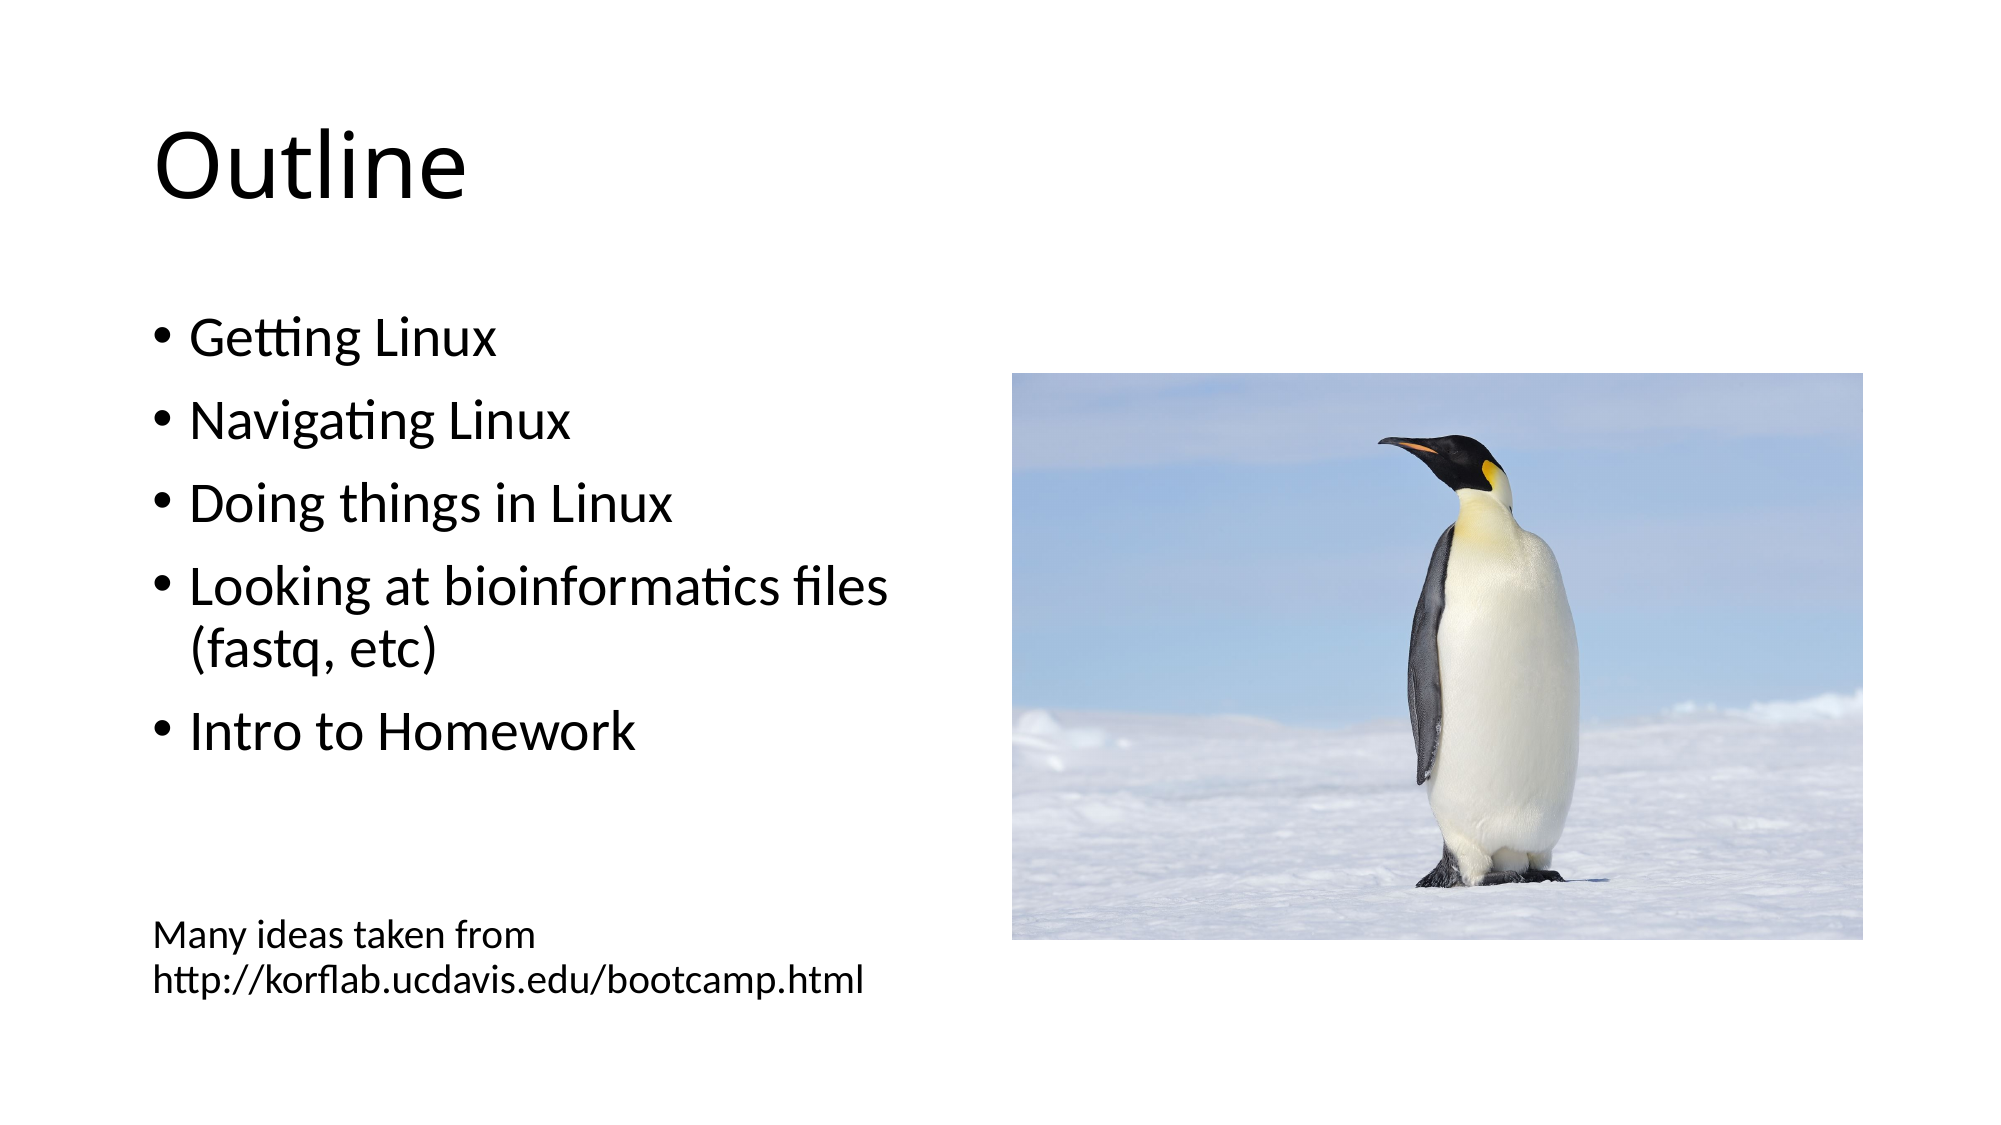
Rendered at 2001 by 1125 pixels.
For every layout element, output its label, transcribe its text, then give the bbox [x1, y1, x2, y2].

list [1012, 373, 1863, 940]
list Getting Linux Navigating Linux Doing things in Linux Looking at bioinformatics files (fastq, etc) Intro to Homework Many ideas taken from http://korflab.ucdavis.edu/bootcamp.html [137, 299, 988, 1014]
title Outline [137, 59, 1863, 278]
